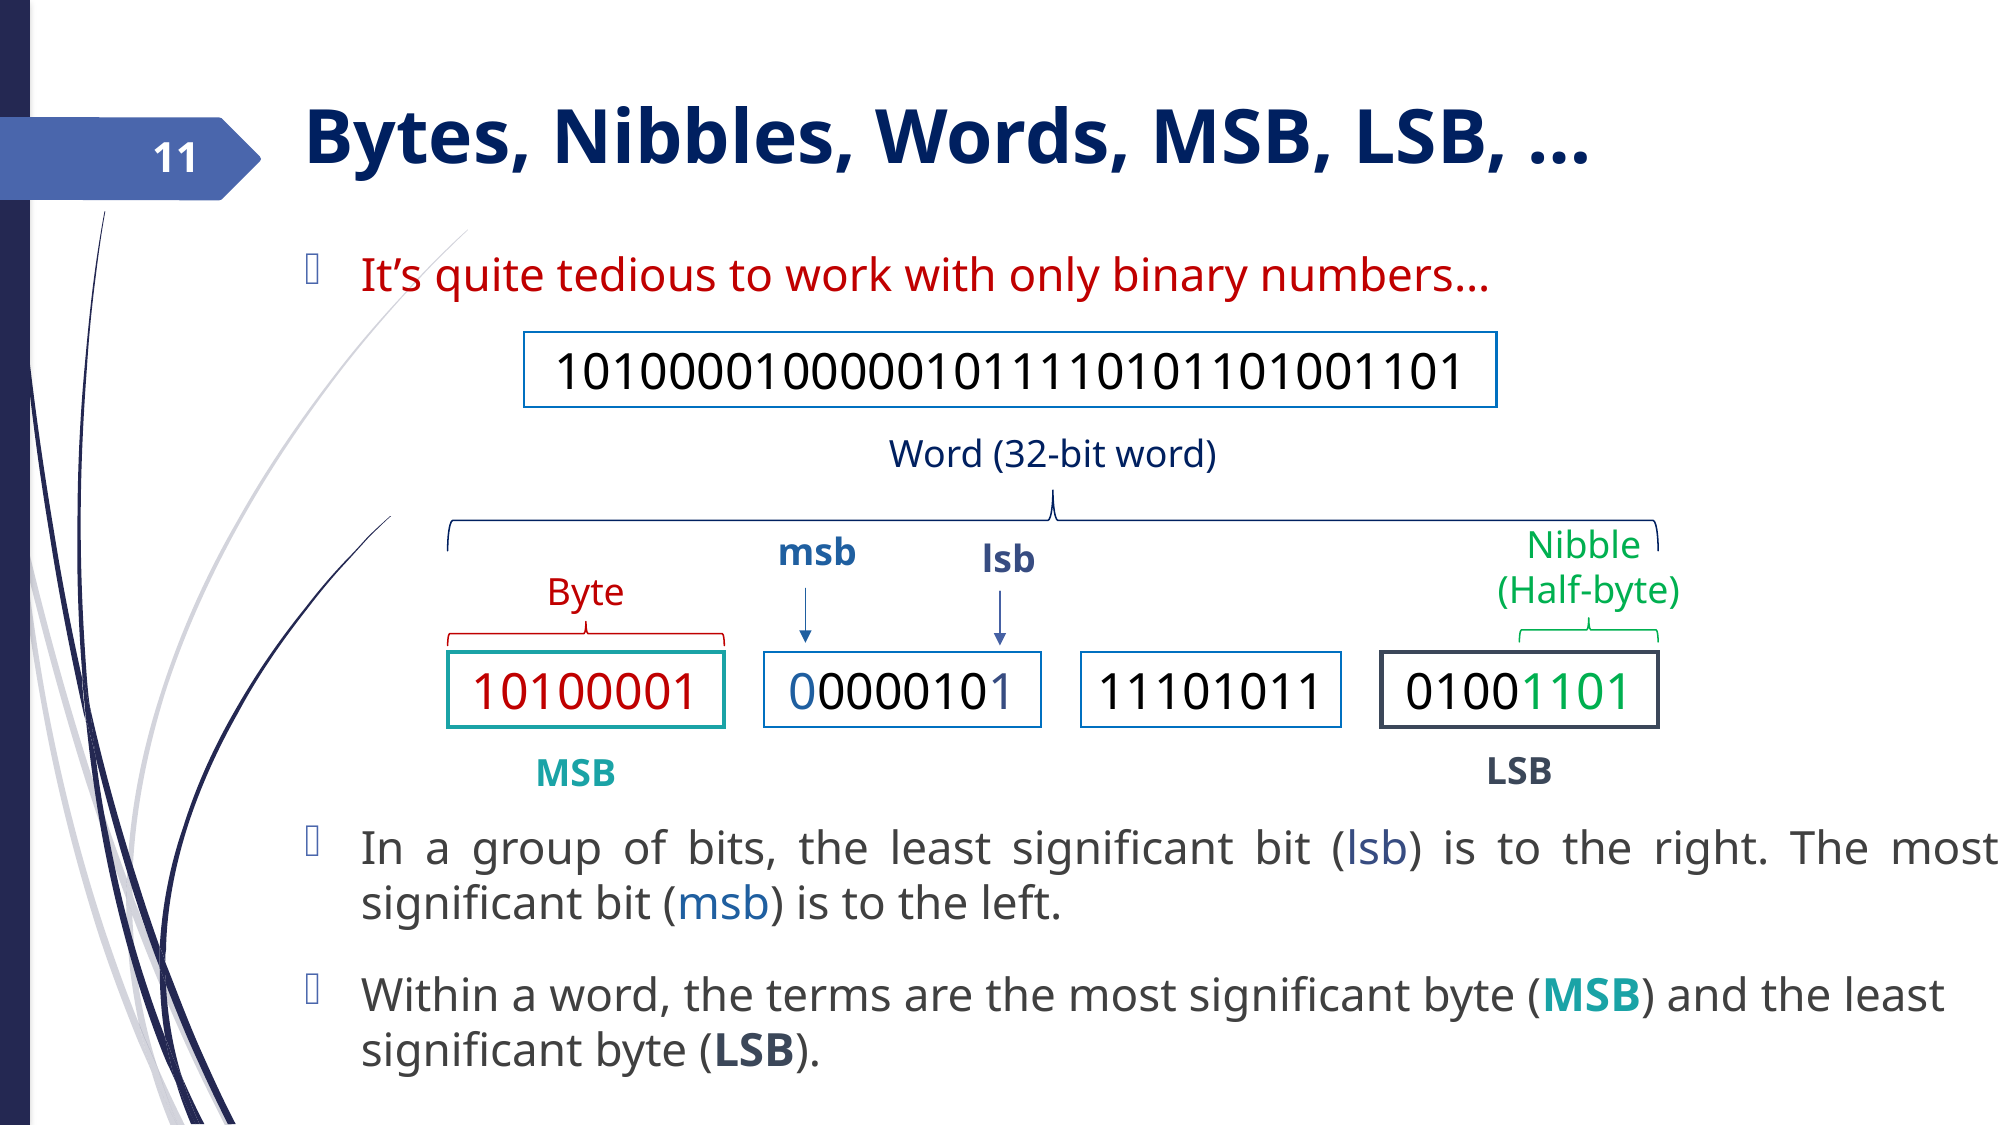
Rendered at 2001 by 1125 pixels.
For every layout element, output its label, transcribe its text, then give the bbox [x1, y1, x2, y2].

text_box 10100001000001011110101101001101 [523, 332, 1497, 407]
text_box 01001101 [1381, 652, 1659, 727]
text_box 11101011 [1081, 652, 1342, 727]
text_box Word (32-bit word) [718, 422, 1388, 483]
text_box 10100001 [447, 652, 725, 727]
text_box MSB [513, 741, 638, 802]
slide_number 11 [87, 129, 216, 190]
text_box Bytes, Nibbles, Words, MSB, LSB, … [288, 80, 1725, 186]
text_box [1518, 619, 1659, 643]
text_box [446, 489, 1475, 552]
text_box Byte [523, 560, 649, 621]
text_box [446, 620, 726, 647]
text_box LSB [1457, 739, 1582, 799]
text_box msb [755, 520, 880, 581]
list It’s quite tedious to work with only binary numbers… In a group of bits, the least significant bit (lsb) is to the right. The most significant bit (msb) is to the left. Within a word, the terms are the most significant byte (MSB) and the least significant byte (LSB). [289, 238, 2000, 1125]
text_box lsb [946, 527, 1071, 588]
text_box Nibble (Half-byte) [1475, 514, 1702, 619]
text_box 00000101 [764, 652, 1042, 727]
